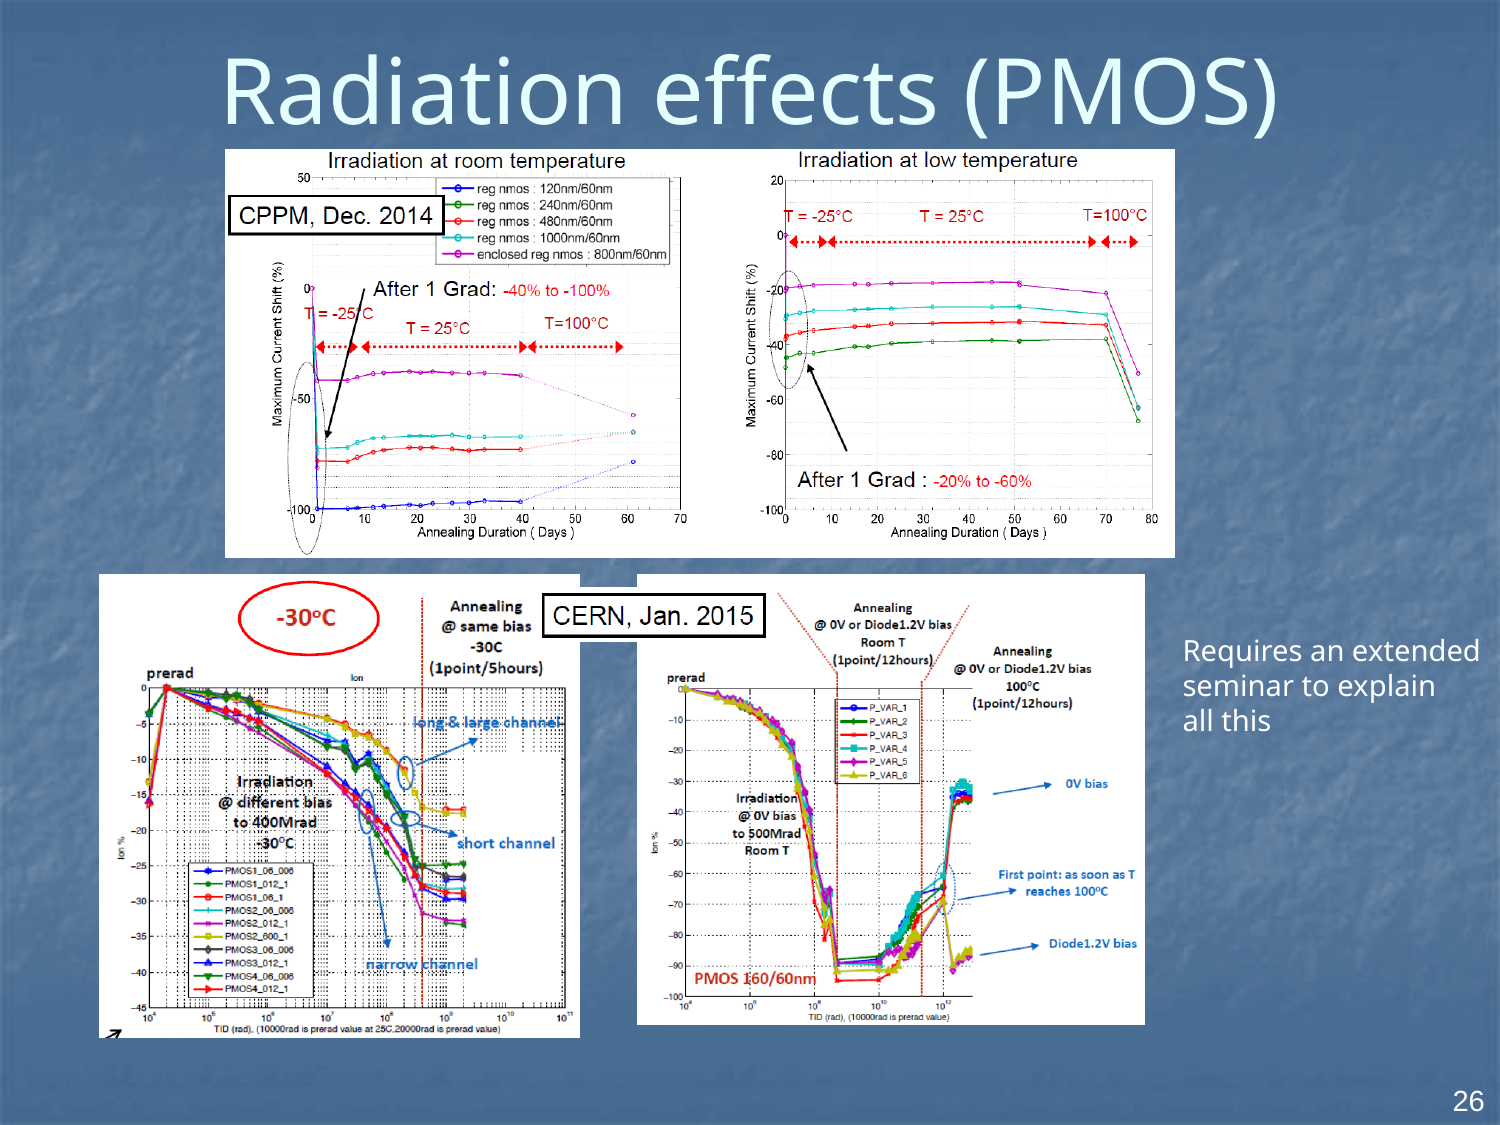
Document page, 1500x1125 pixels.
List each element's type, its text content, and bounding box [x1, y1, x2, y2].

picture [224, 149, 1176, 558]
slide_number 26 [1424, 1046, 1500, 1125]
text_box Requires an extended seminar to explain all this [1167, 624, 1500, 745]
title Radiation effects (PMOS) [74, 24, 1426, 151]
picture [99, 574, 1146, 1038]
